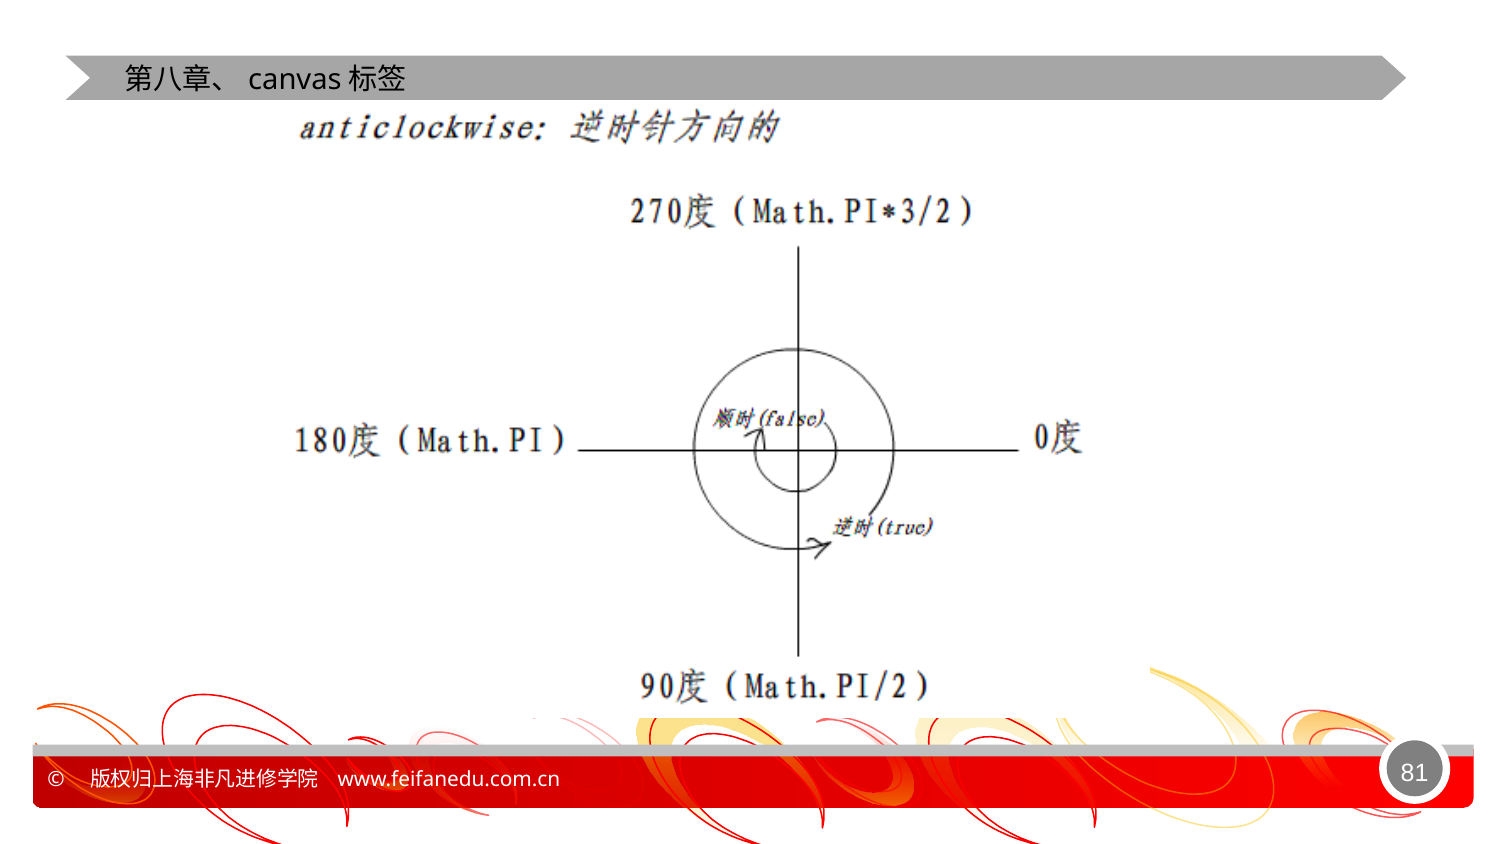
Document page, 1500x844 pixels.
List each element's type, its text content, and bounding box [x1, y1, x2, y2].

slide_number 81 [1379, 748, 1451, 800]
text_box 第八章、canvas标签 [109, 52, 423, 103]
text_box [65, 55, 109, 100]
text_box [423, 55, 1407, 100]
picture [288, 104, 1150, 718]
